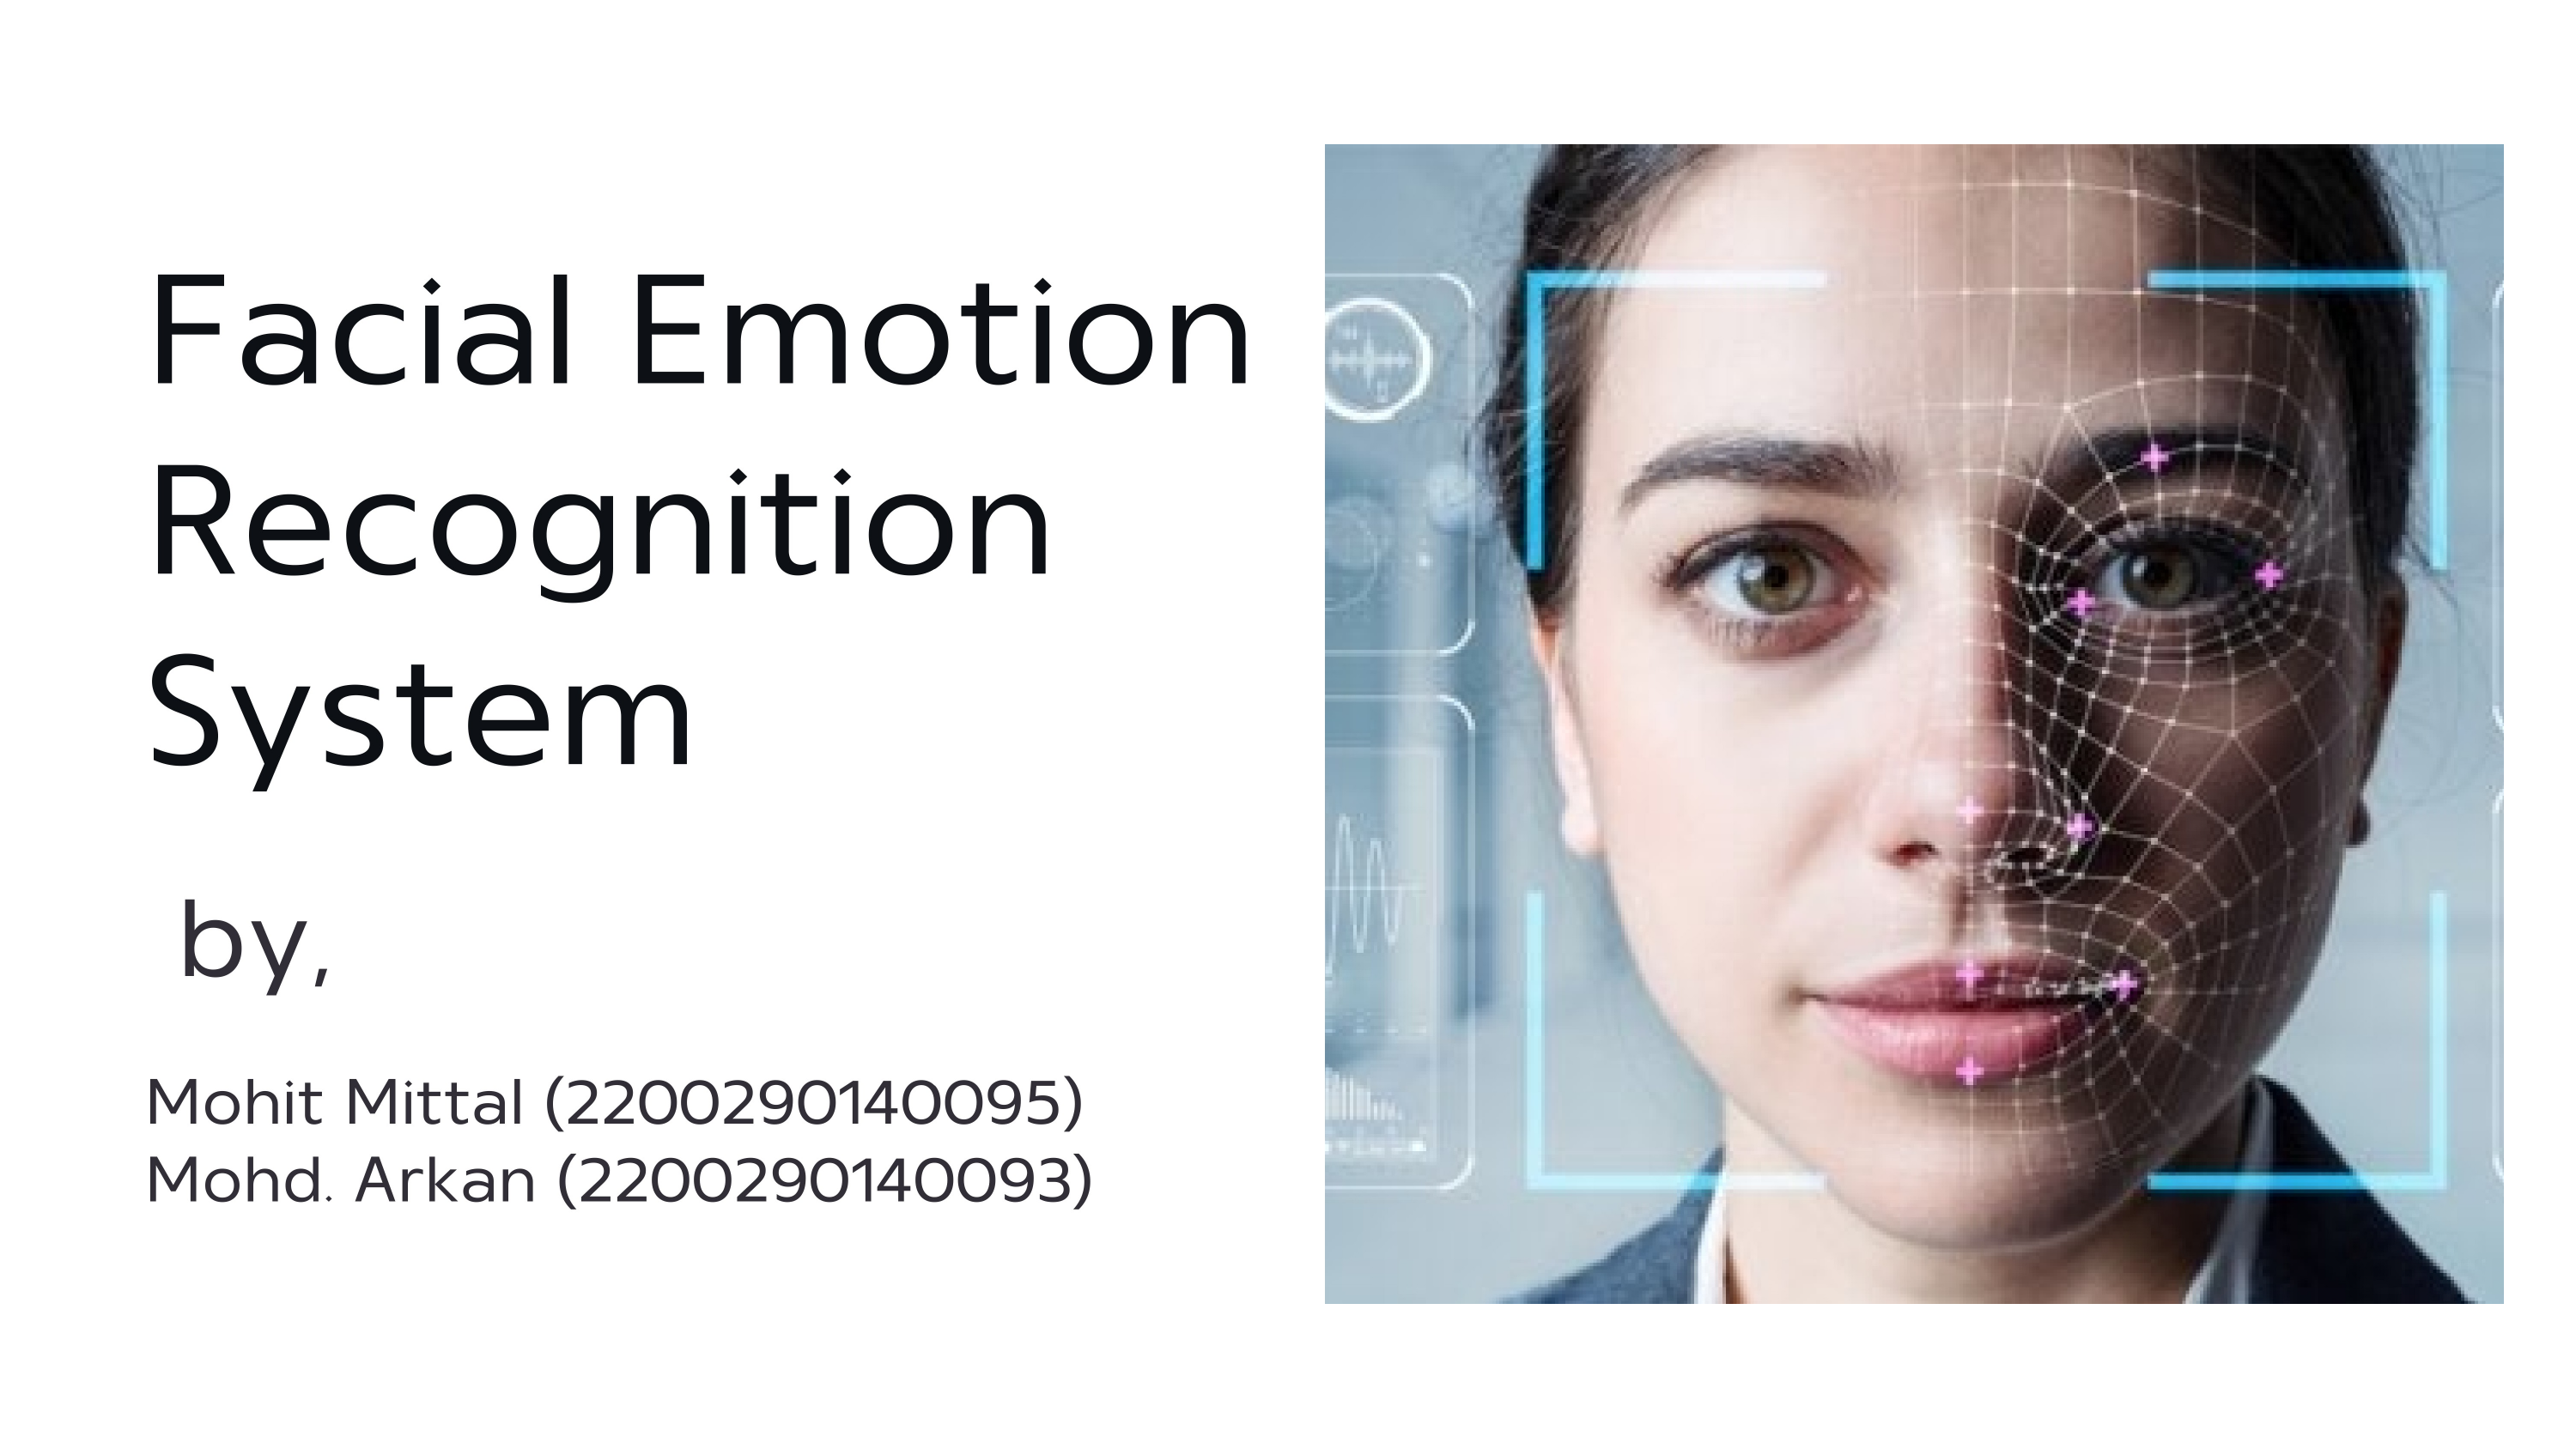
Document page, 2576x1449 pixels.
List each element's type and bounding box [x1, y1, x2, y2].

picture [149, 144, 2504, 1305]
